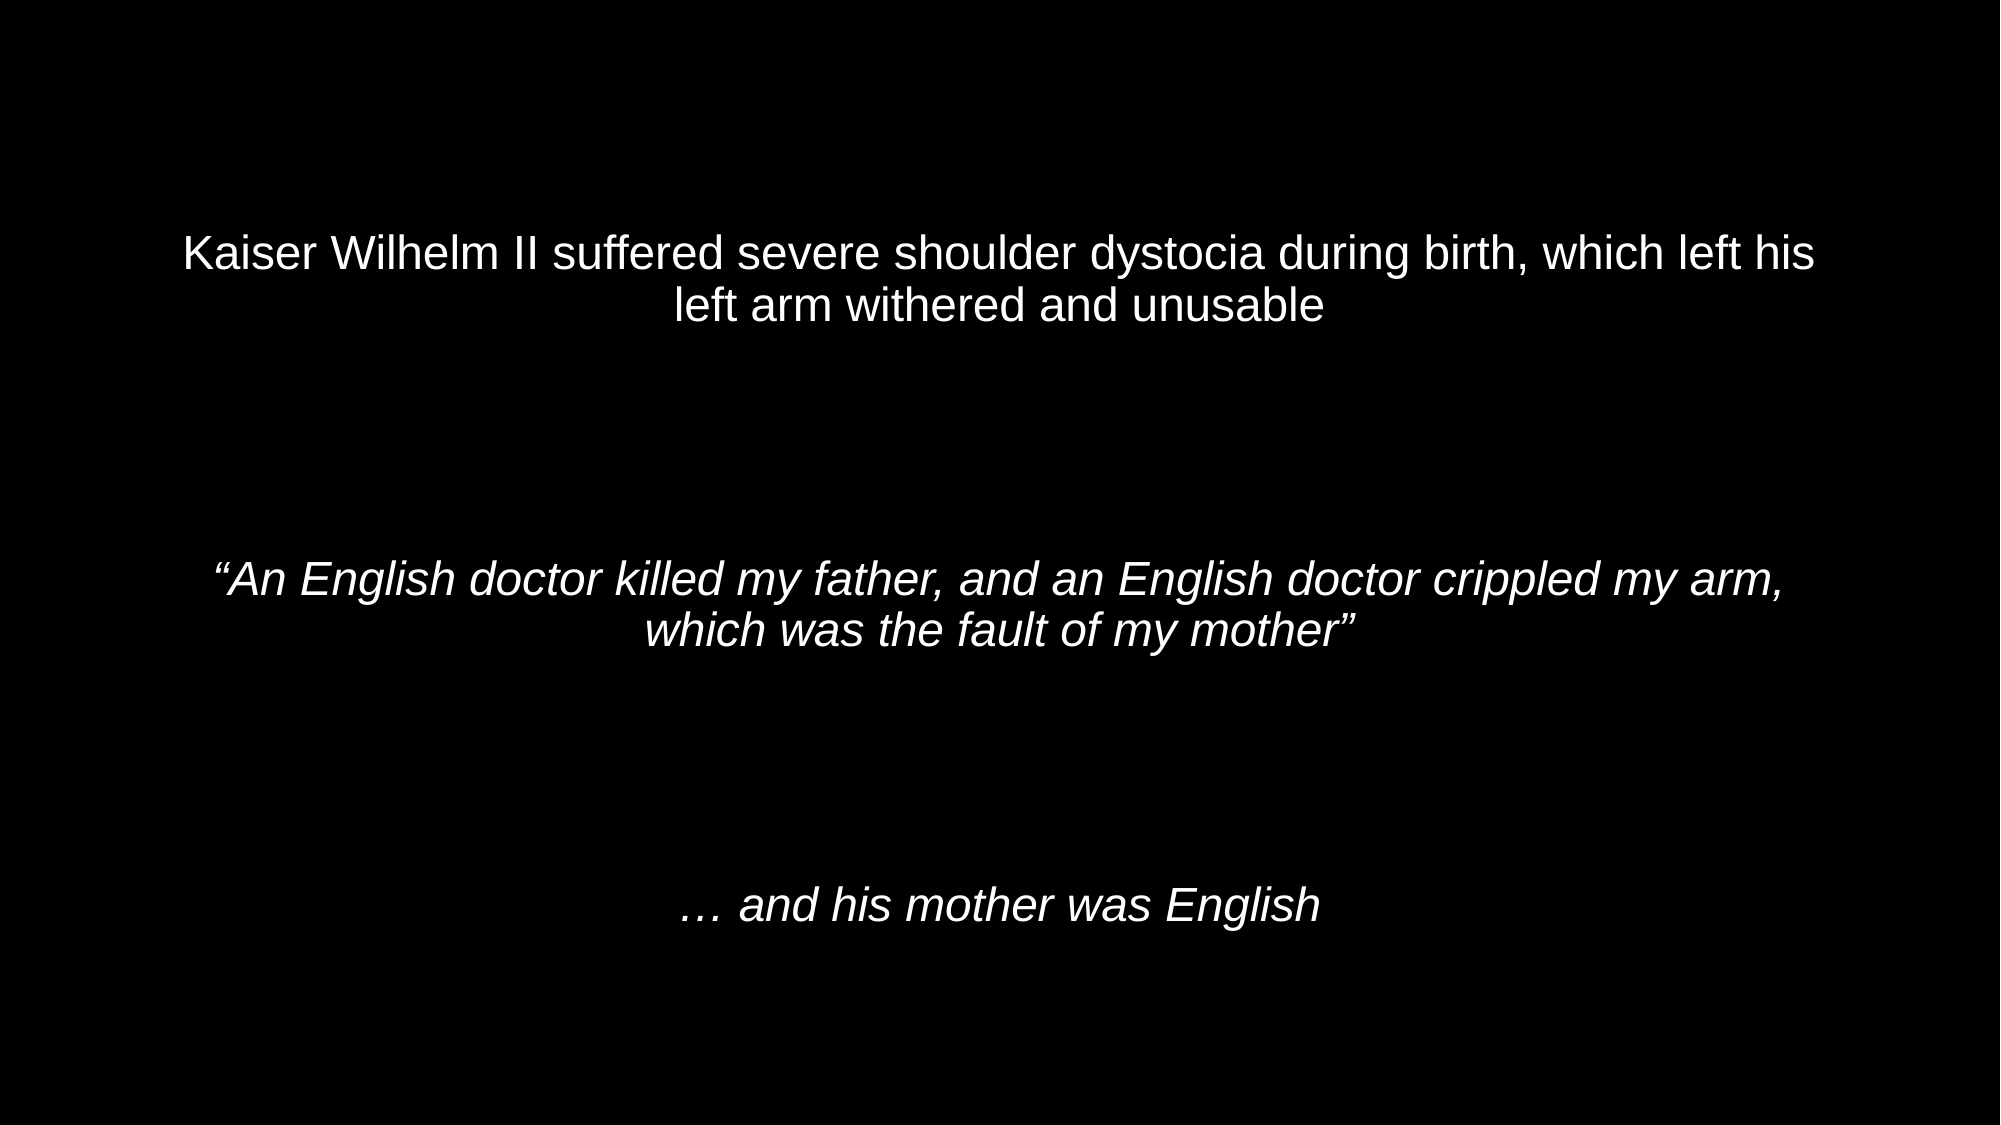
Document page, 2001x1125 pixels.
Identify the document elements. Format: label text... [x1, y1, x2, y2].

list Kaiser Wilhelm II suffered severe shoulder dystocia during birth, which left his left arm withered and unusable “An English doctor killed my father, and an English doctor crippled my arm, which was the fault of my mother” … and his mother was English [137, 221, 1863, 942]
